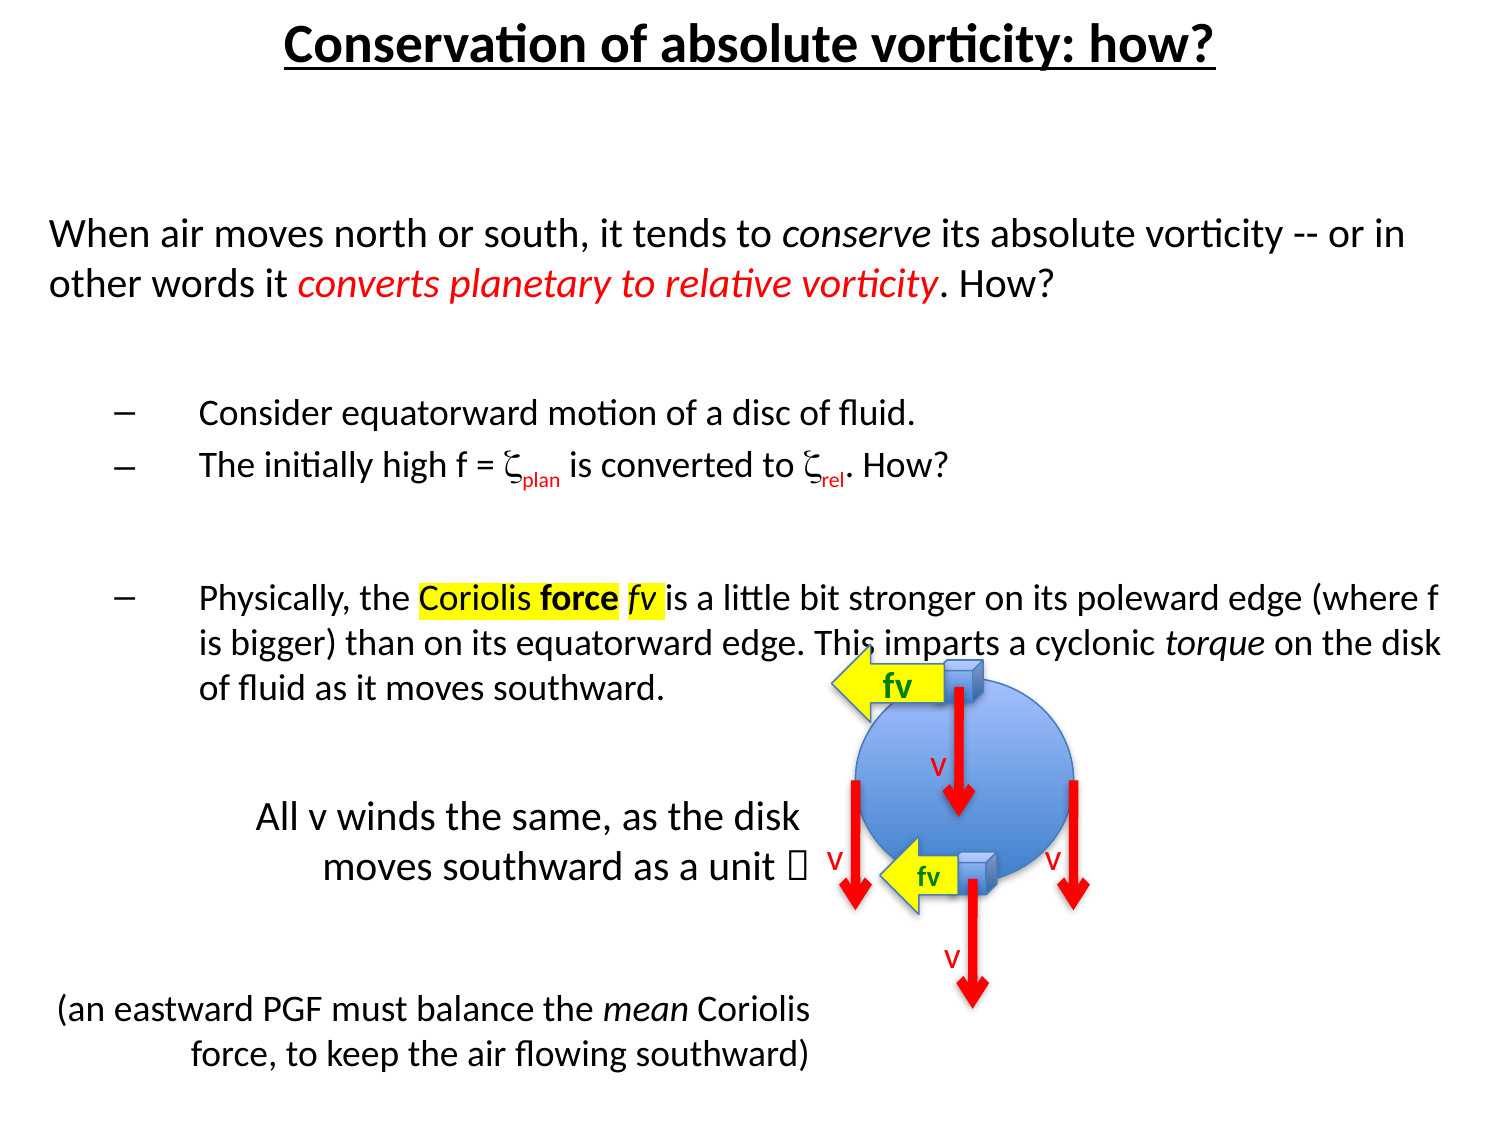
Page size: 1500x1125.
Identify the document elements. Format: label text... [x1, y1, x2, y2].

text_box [811, 643, 1074, 1009]
text_box [0, 567, 1223, 1122]
title Conservation of absolute vorticity: how? [75, 0, 1425, 81]
list When air moves north or south, it tends to conserve its absolute vorticity -- or in other words it converts planetary to relative vorticity. How? Consider equatorward motion of a disc of fluid. The initially high f = zplan is converted to zrel. How? Physically, the Coriolis force fv is a little bit stronger on its poleward edge (where f is bigger) than on its equatorward edge. This imparts a cyclonic torque on the disk of fluid as it moves southward. [33, 81, 1466, 691]
text_box All v winds the same, as the disk moves southward as a unit  (an eastward PGF must balance the mean Coriolis force, to keep the air flowing southward) [18, 781, 826, 1082]
